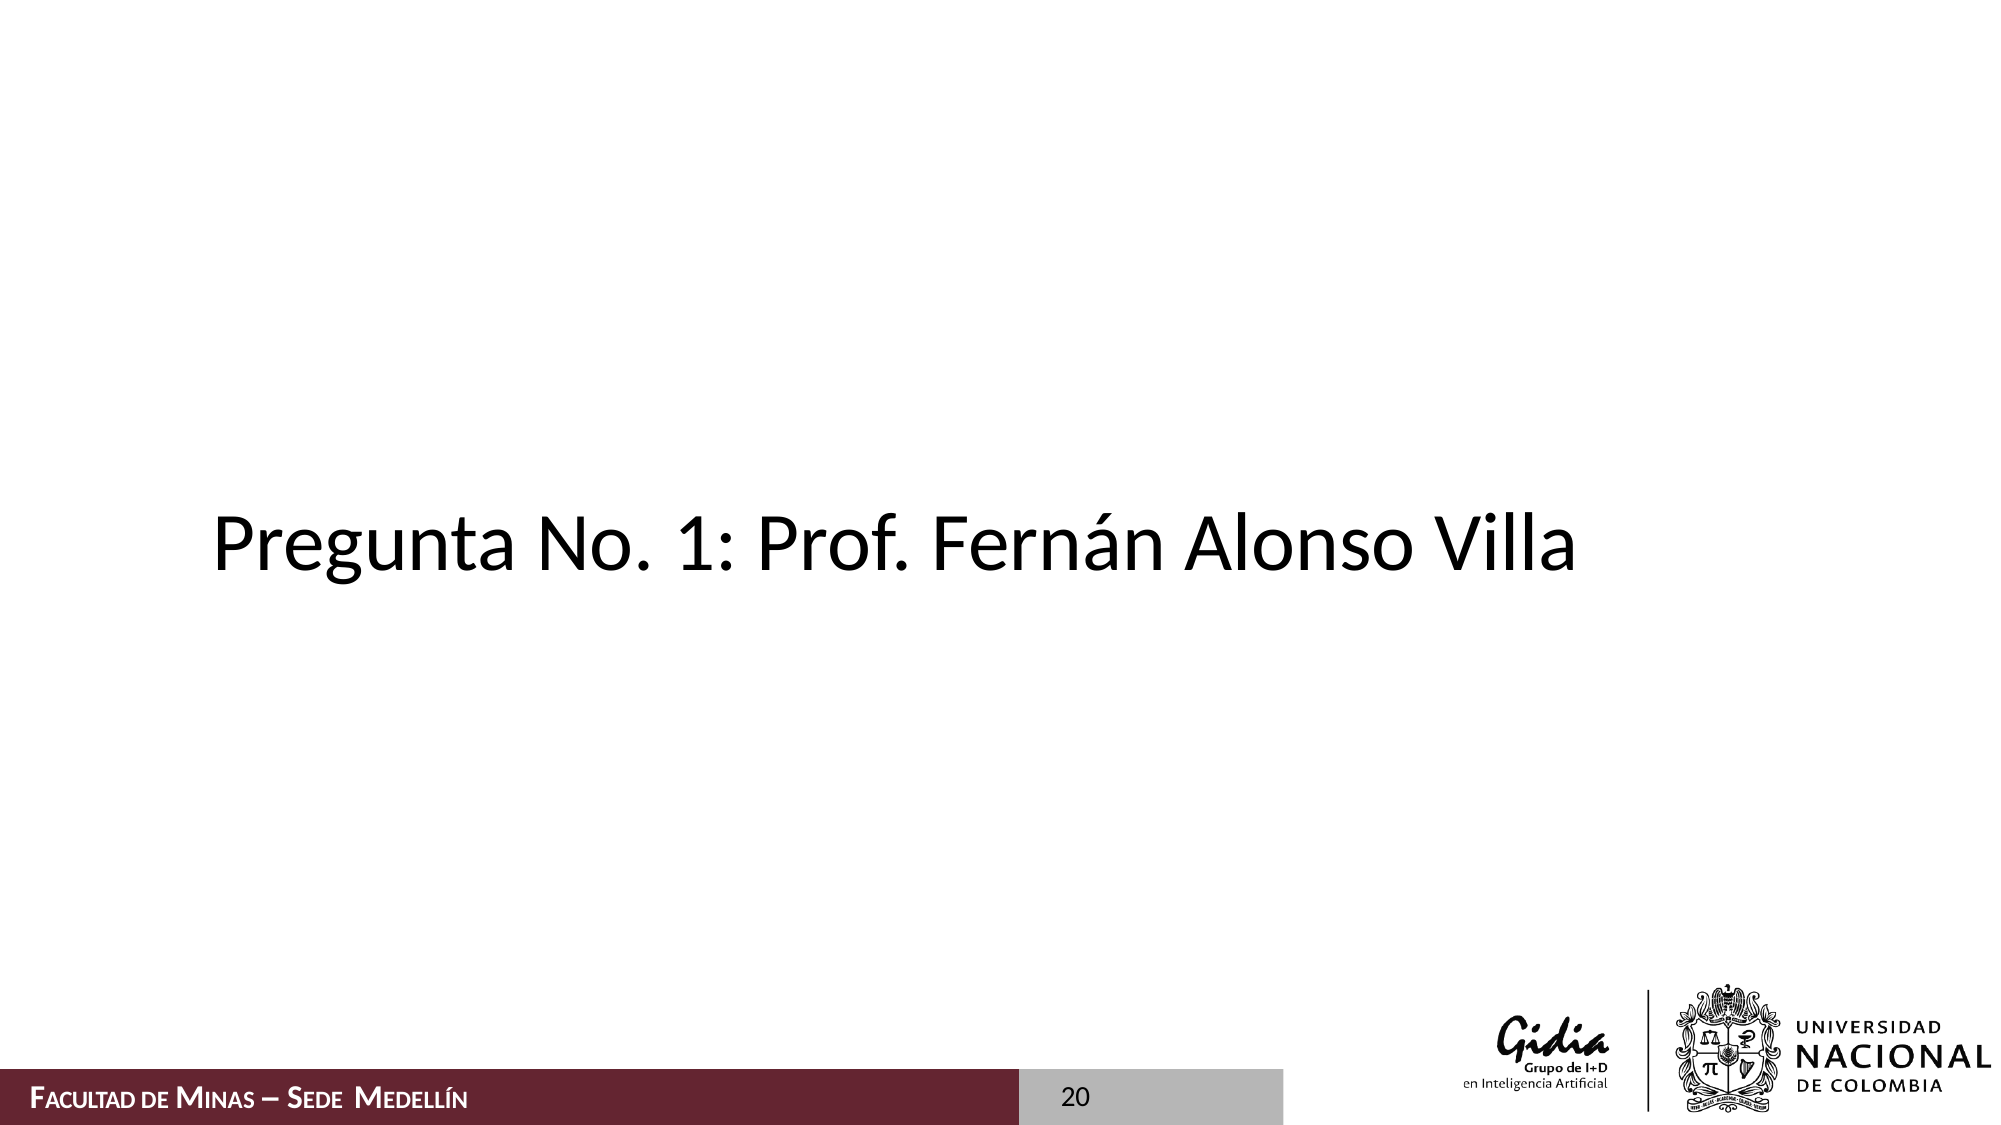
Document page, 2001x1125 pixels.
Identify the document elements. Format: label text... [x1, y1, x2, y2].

slide_number 20 [1054, 1082, 1097, 1116]
picture [1463, 983, 1992, 1113]
title Pregunta No. 1: Prof. Fernán Alonso Villa [212, 487, 1763, 690]
